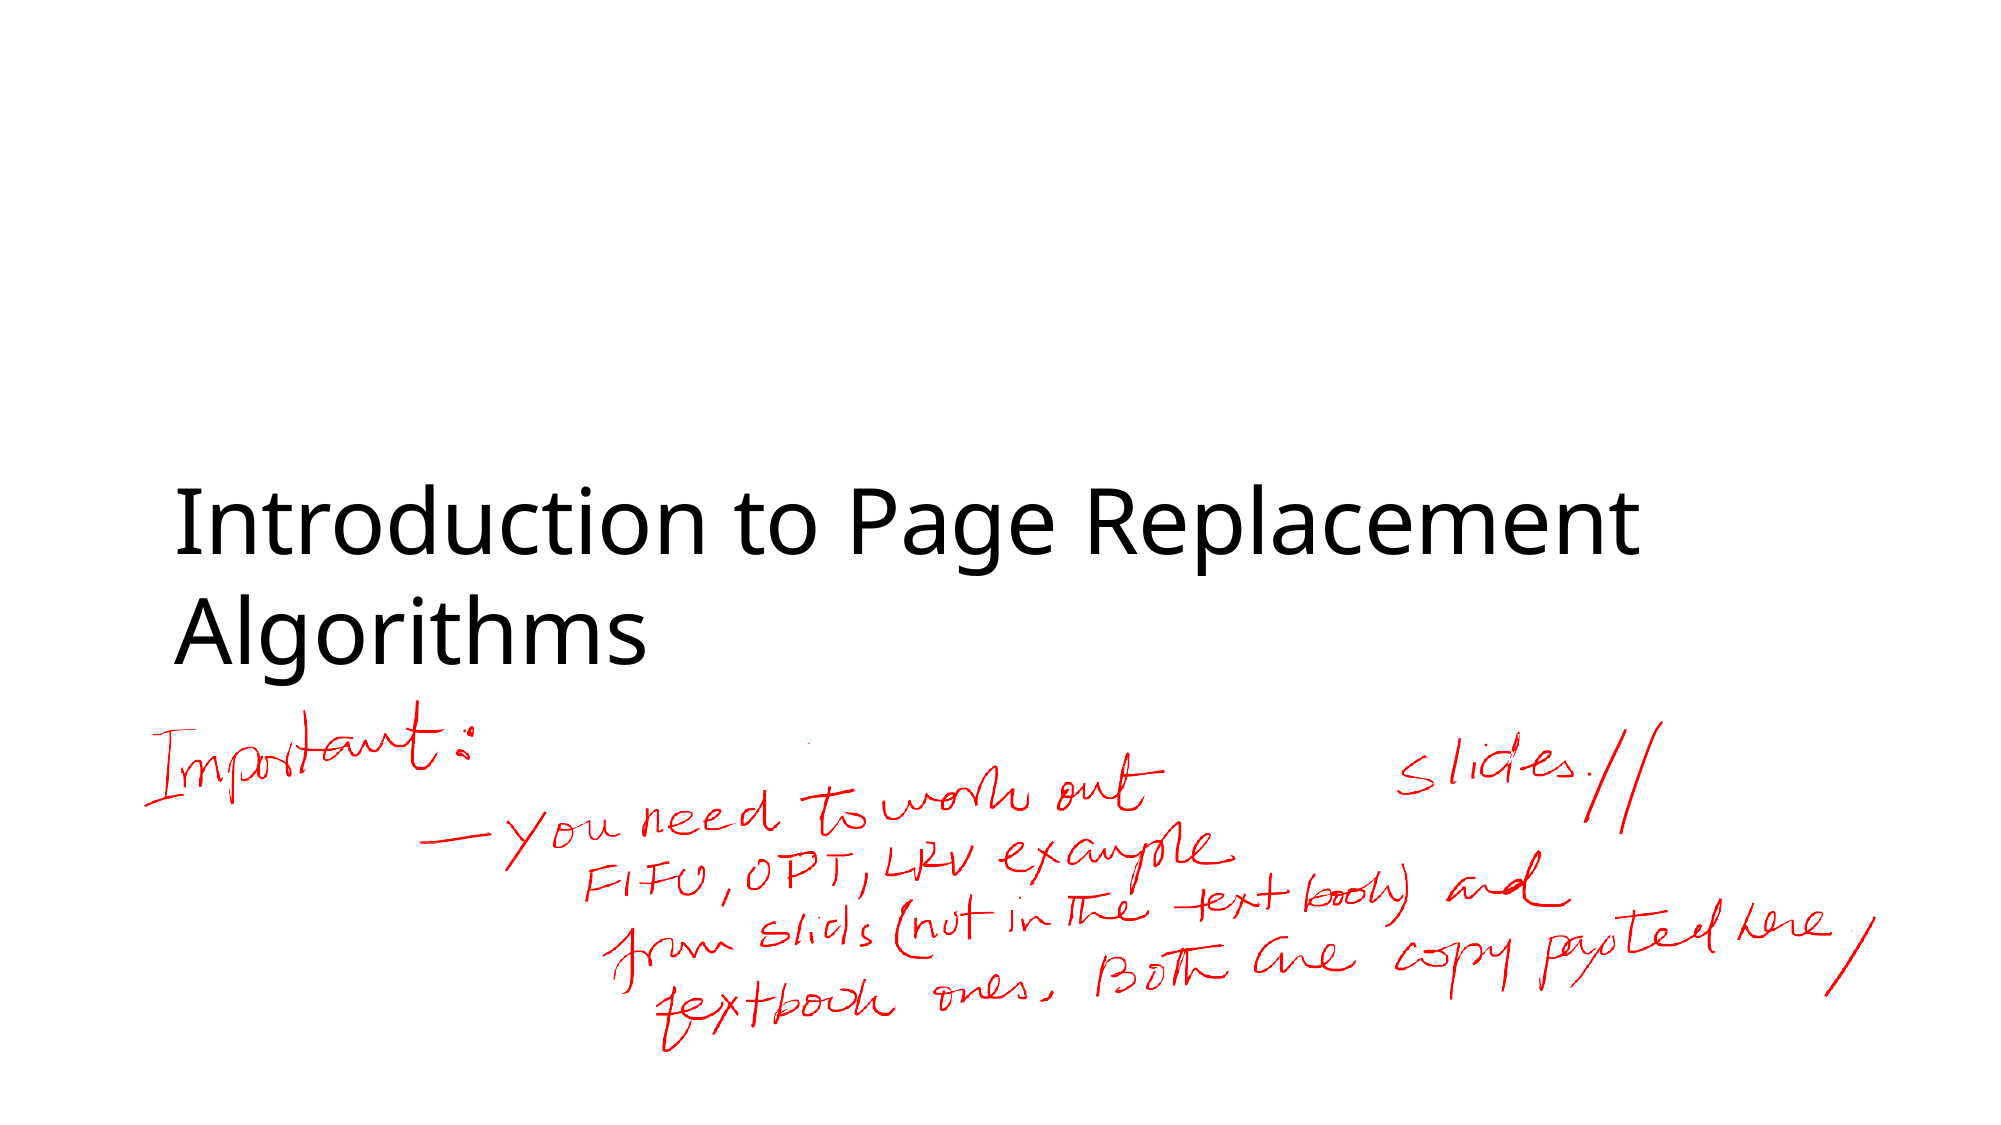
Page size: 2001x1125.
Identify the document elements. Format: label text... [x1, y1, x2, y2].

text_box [601, 765, 1356, 1052]
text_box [1446, 850, 1722, 991]
picture [1394, 938, 1512, 1000]
text_box [1619, 721, 1663, 835]
picture [463, 726, 474, 737]
title Introduction to Page Replacement Algorithms [172, 460, 1852, 683]
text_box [1471, 731, 1574, 784]
picture [1737, 902, 1876, 997]
picture [456, 749, 471, 761]
picture [1304, 863, 1408, 928]
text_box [505, 811, 596, 903]
text_box [1450, 738, 1461, 785]
picture [885, 841, 974, 881]
picture [1057, 752, 1166, 811]
picture [144, 700, 446, 808]
text_box [1583, 729, 1627, 823]
picture [1397, 755, 1434, 795]
text_box [419, 832, 492, 844]
